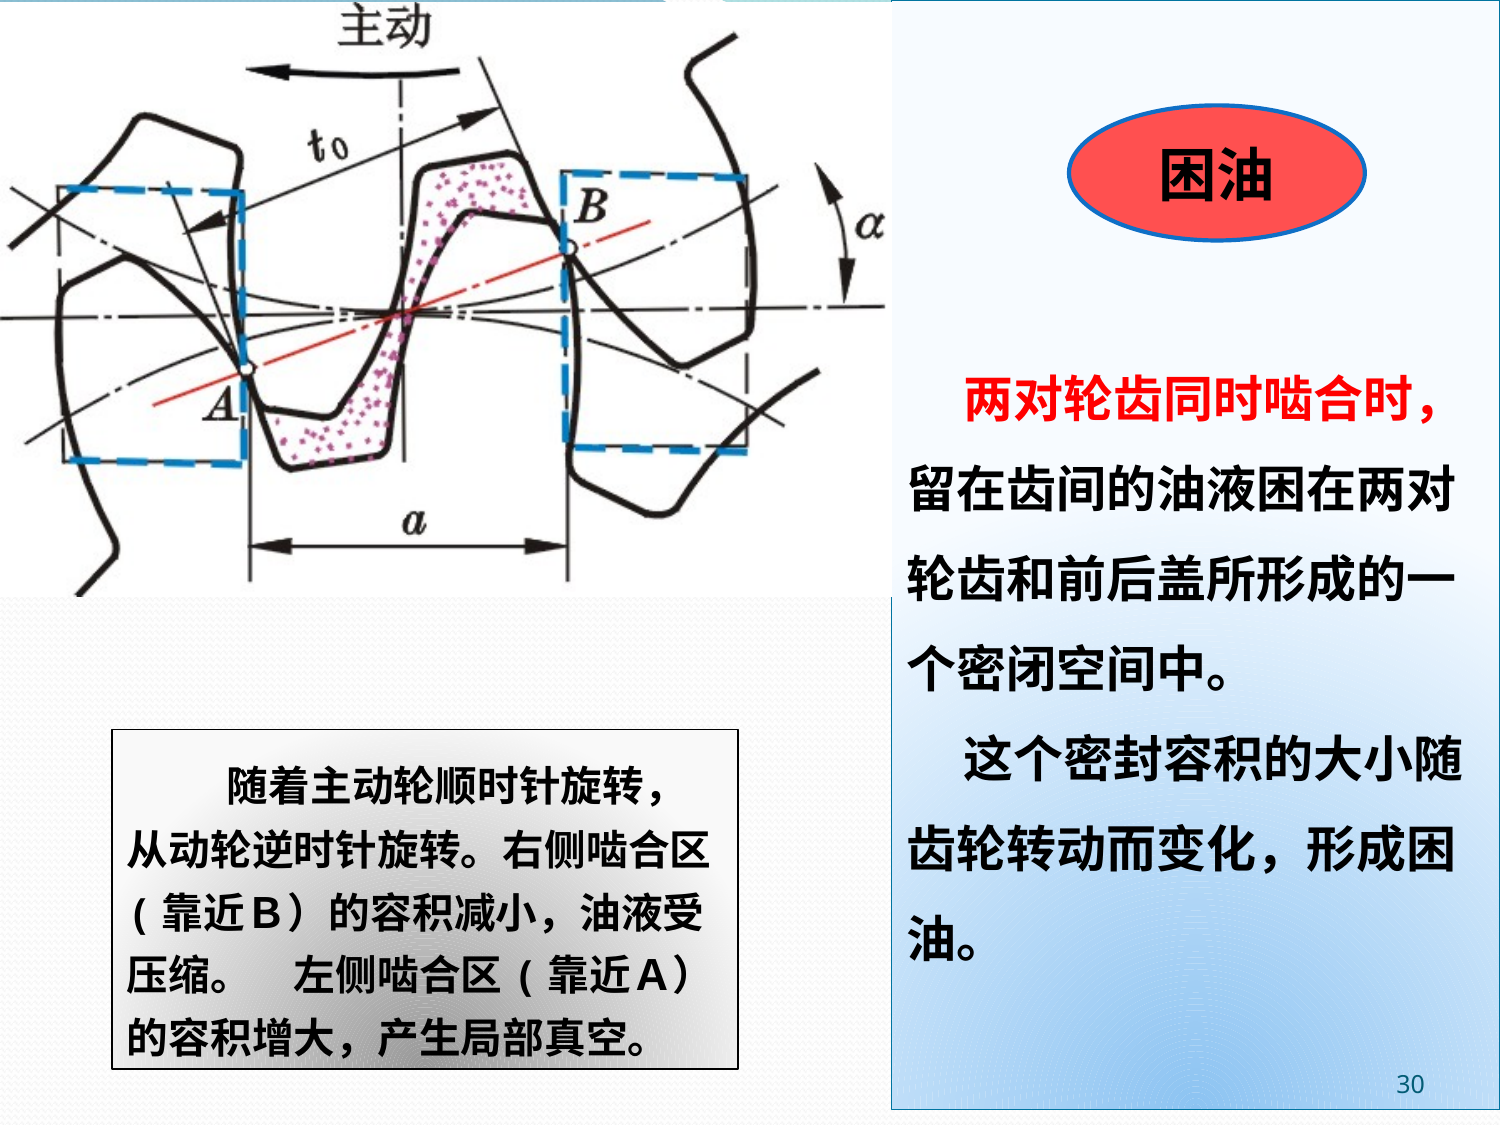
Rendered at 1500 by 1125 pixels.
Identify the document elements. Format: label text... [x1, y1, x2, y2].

slide_number 30 [1299, 1042, 1425, 1103]
picture [0, 2, 892, 597]
text_box 困油 [1066, 103, 1367, 243]
text_box 两对轮齿同时啮合时，留在齿间的油液困在两对轮齿和前后盖所形成的一个密闭空间中。 这个密封容积的大小随齿轮转动而变化，形成困油。 [891, 0, 1500, 1110]
text_box 随着主动轮顺时针旋转，从动轮逆时针旋转。右侧啮合区(靠近Ｂ）的容积减小，油液受压缩。 左侧啮合区(靠近Ａ）的容积增大，产生局部真空。 [111, 729, 739, 1070]
